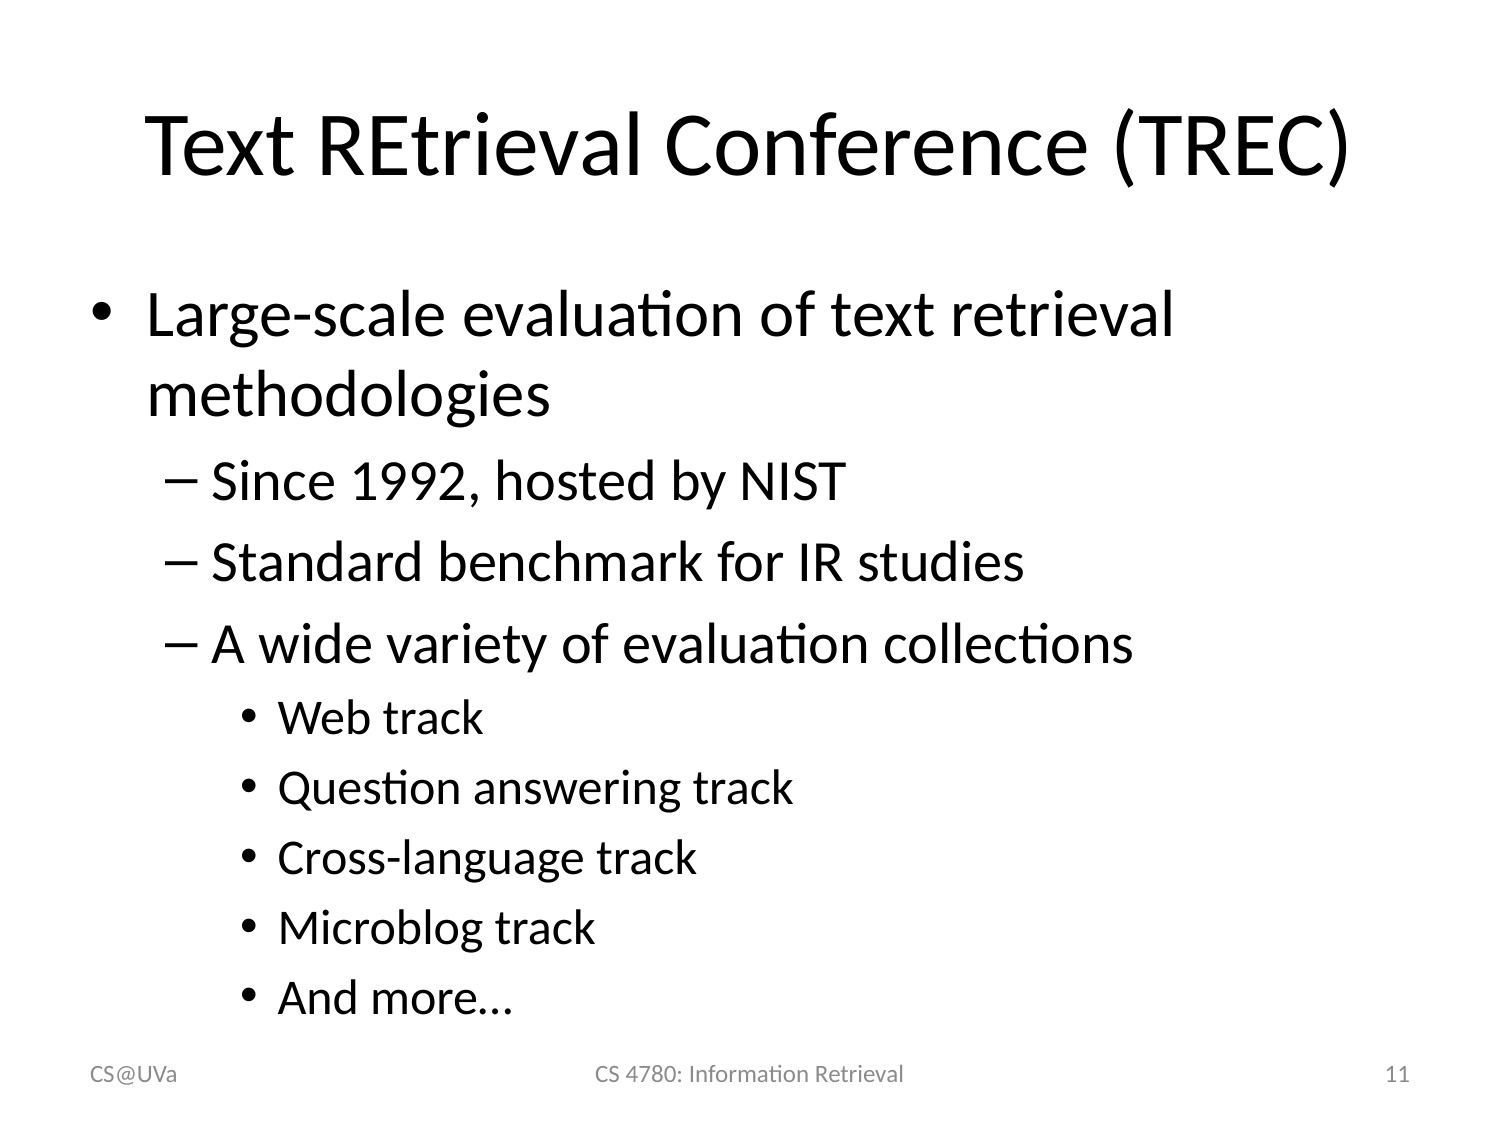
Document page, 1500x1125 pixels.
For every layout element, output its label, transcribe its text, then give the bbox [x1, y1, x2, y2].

slide_number 11 [1074, 1042, 1425, 1103]
footer CS 4780: Information Retrieval [512, 1042, 988, 1103]
title Text REtrieval Conference (TREC) [75, 45, 1425, 233]
list Large-scale evaluation of text retrieval methodologies Since 1992, hosted by NIST Standard benchmark for IR studies A wide variety of evaluation collections Web track Question answering track Cross-language track Microblog track And more… [75, 262, 1425, 1050]
slide_number CS@UVa [75, 1042, 425, 1103]
